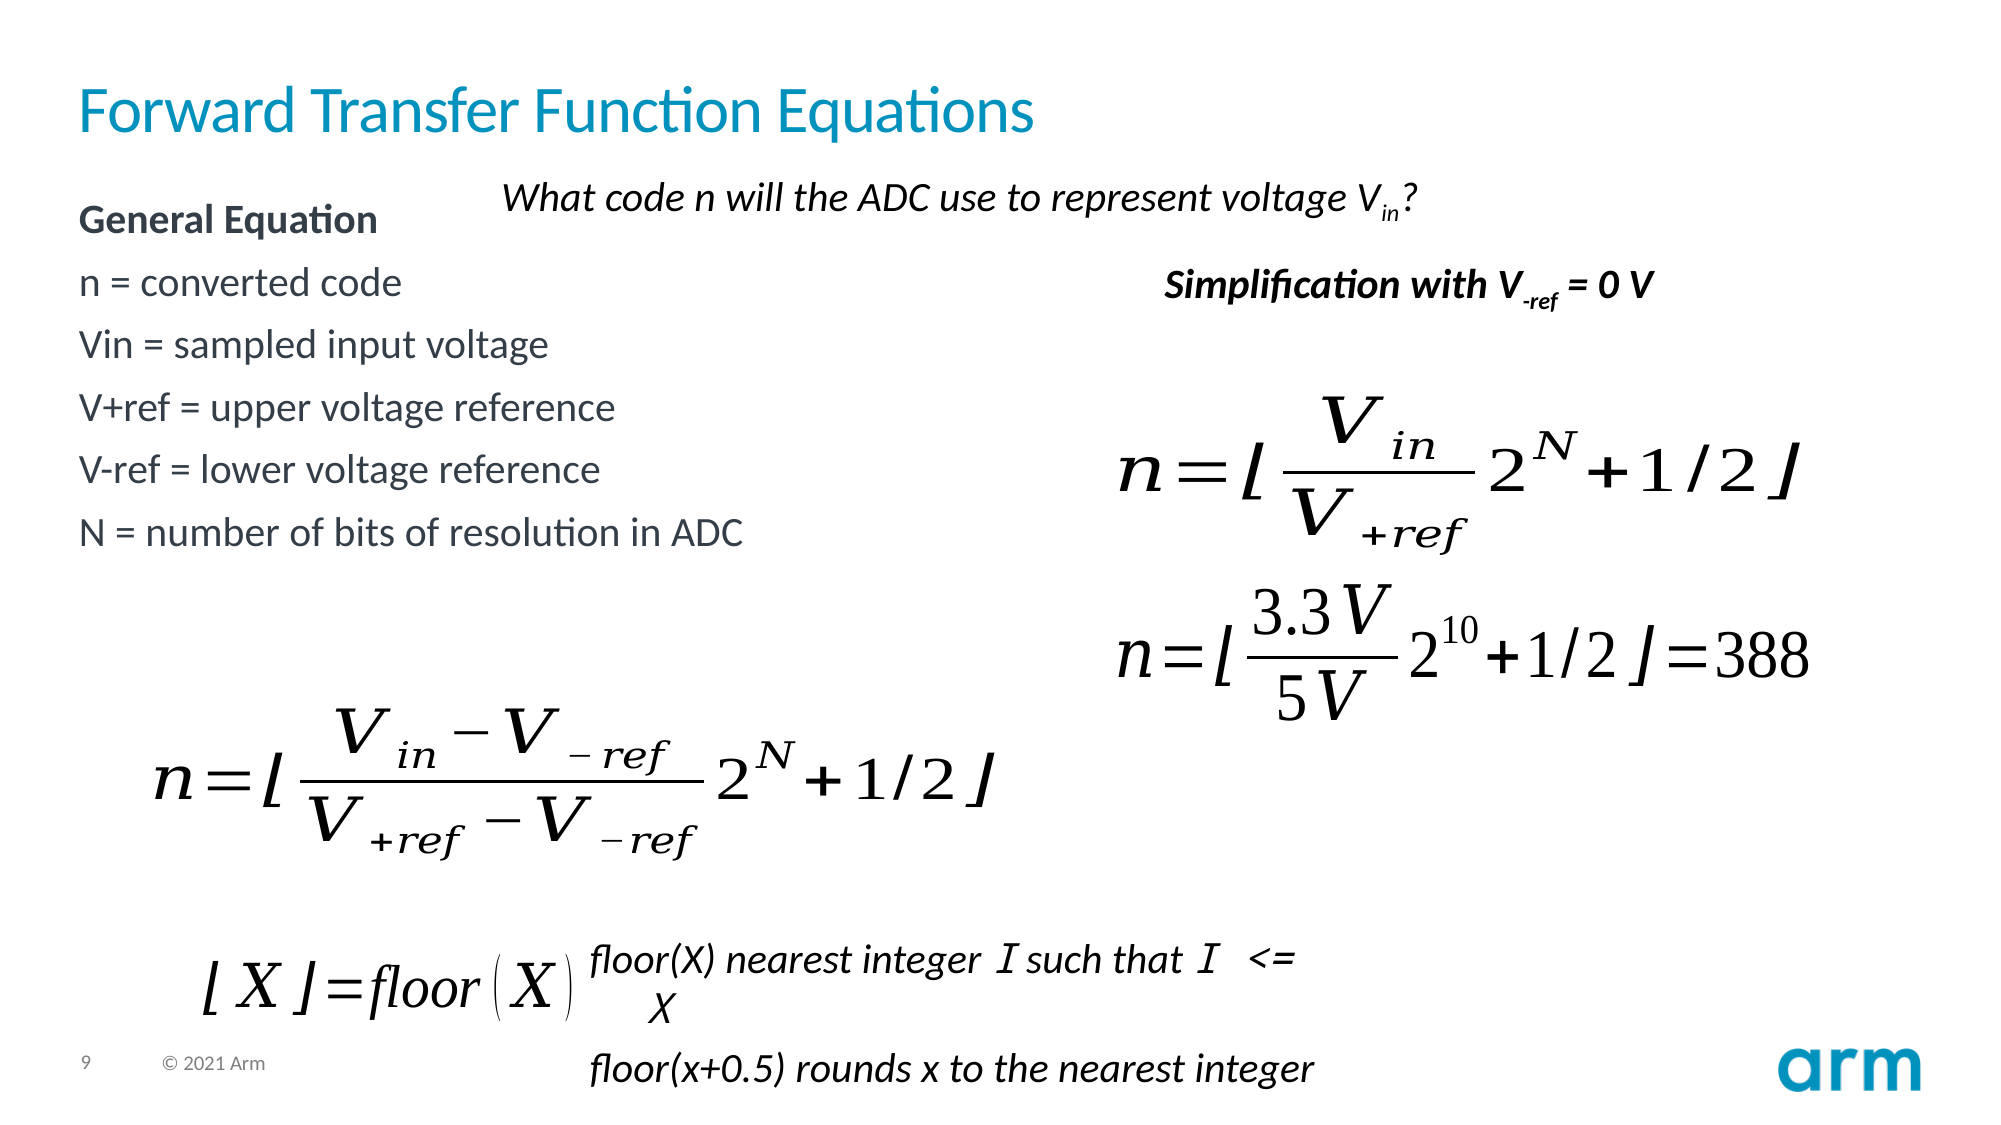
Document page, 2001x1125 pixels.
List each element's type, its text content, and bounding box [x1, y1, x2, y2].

picture [1777, 1047, 1922, 1093]
text_box floor(X) nearest integer I such that I <= X floor(x+0.5) rounds x to the nearest integer [575, 924, 1350, 1050]
text_box What code n will the ADC use to represent voltage Vin? [227, 162, 1694, 250]
title Forward Transfer Function Equations [78, 78, 1922, 186]
text_box Simplification with V-ref = 0 V [1149, 249, 1983, 338]
list General Equation n = converted code Vin = sampled input voltage V+ref = upper voltage reference V-ref = lower voltage reference N = number of bits of resolution in ADC [78, 192, 1922, 1004]
